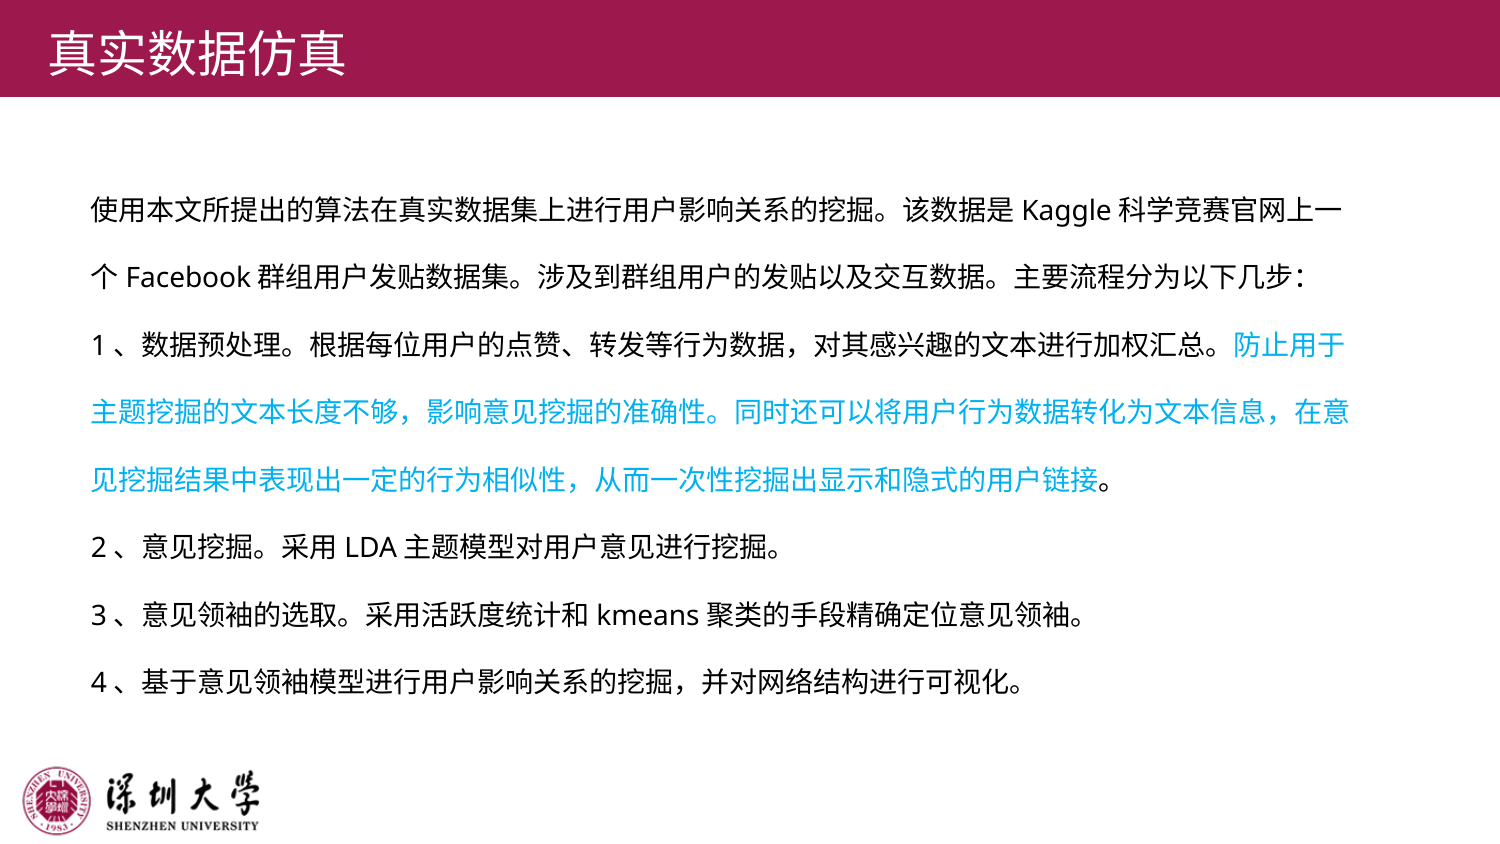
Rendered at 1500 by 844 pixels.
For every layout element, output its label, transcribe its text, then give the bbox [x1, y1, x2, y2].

text_box 使用本文所提出的算法在真实数据集上进行用户影响关系的挖掘。该数据是Kaggle科学竞赛官网上一个Facebook群组用户发贴数据集。涉及到群组用户的发贴以及交互数据。主要流程分为以下几步： 1、数据预处理。根据每位用户的点赞、转发等行为数据，对其感兴趣的文本进行加权汇总。防止用于主题挖掘的文本长度不够，影响意见挖掘的准确性。同时还可以将用户行为数据转化为文本信息，在意见挖掘结果中表现出一定的行为相似性，从而一次性挖掘出显示和隐式的用户链接。 2、意见挖掘。采用LDA主题模型对用户意见进行挖掘。 3、意见领袖的选取。采用活跃度统计和kmeans聚类的手段精确定位意见领袖。 4、基于意见领袖模型进行用户影响关系的挖掘，并对网络结构进行可视化。 [76, 151, 1371, 706]
picture [0, 758, 291, 844]
picture [0, 0, 1500, 97]
